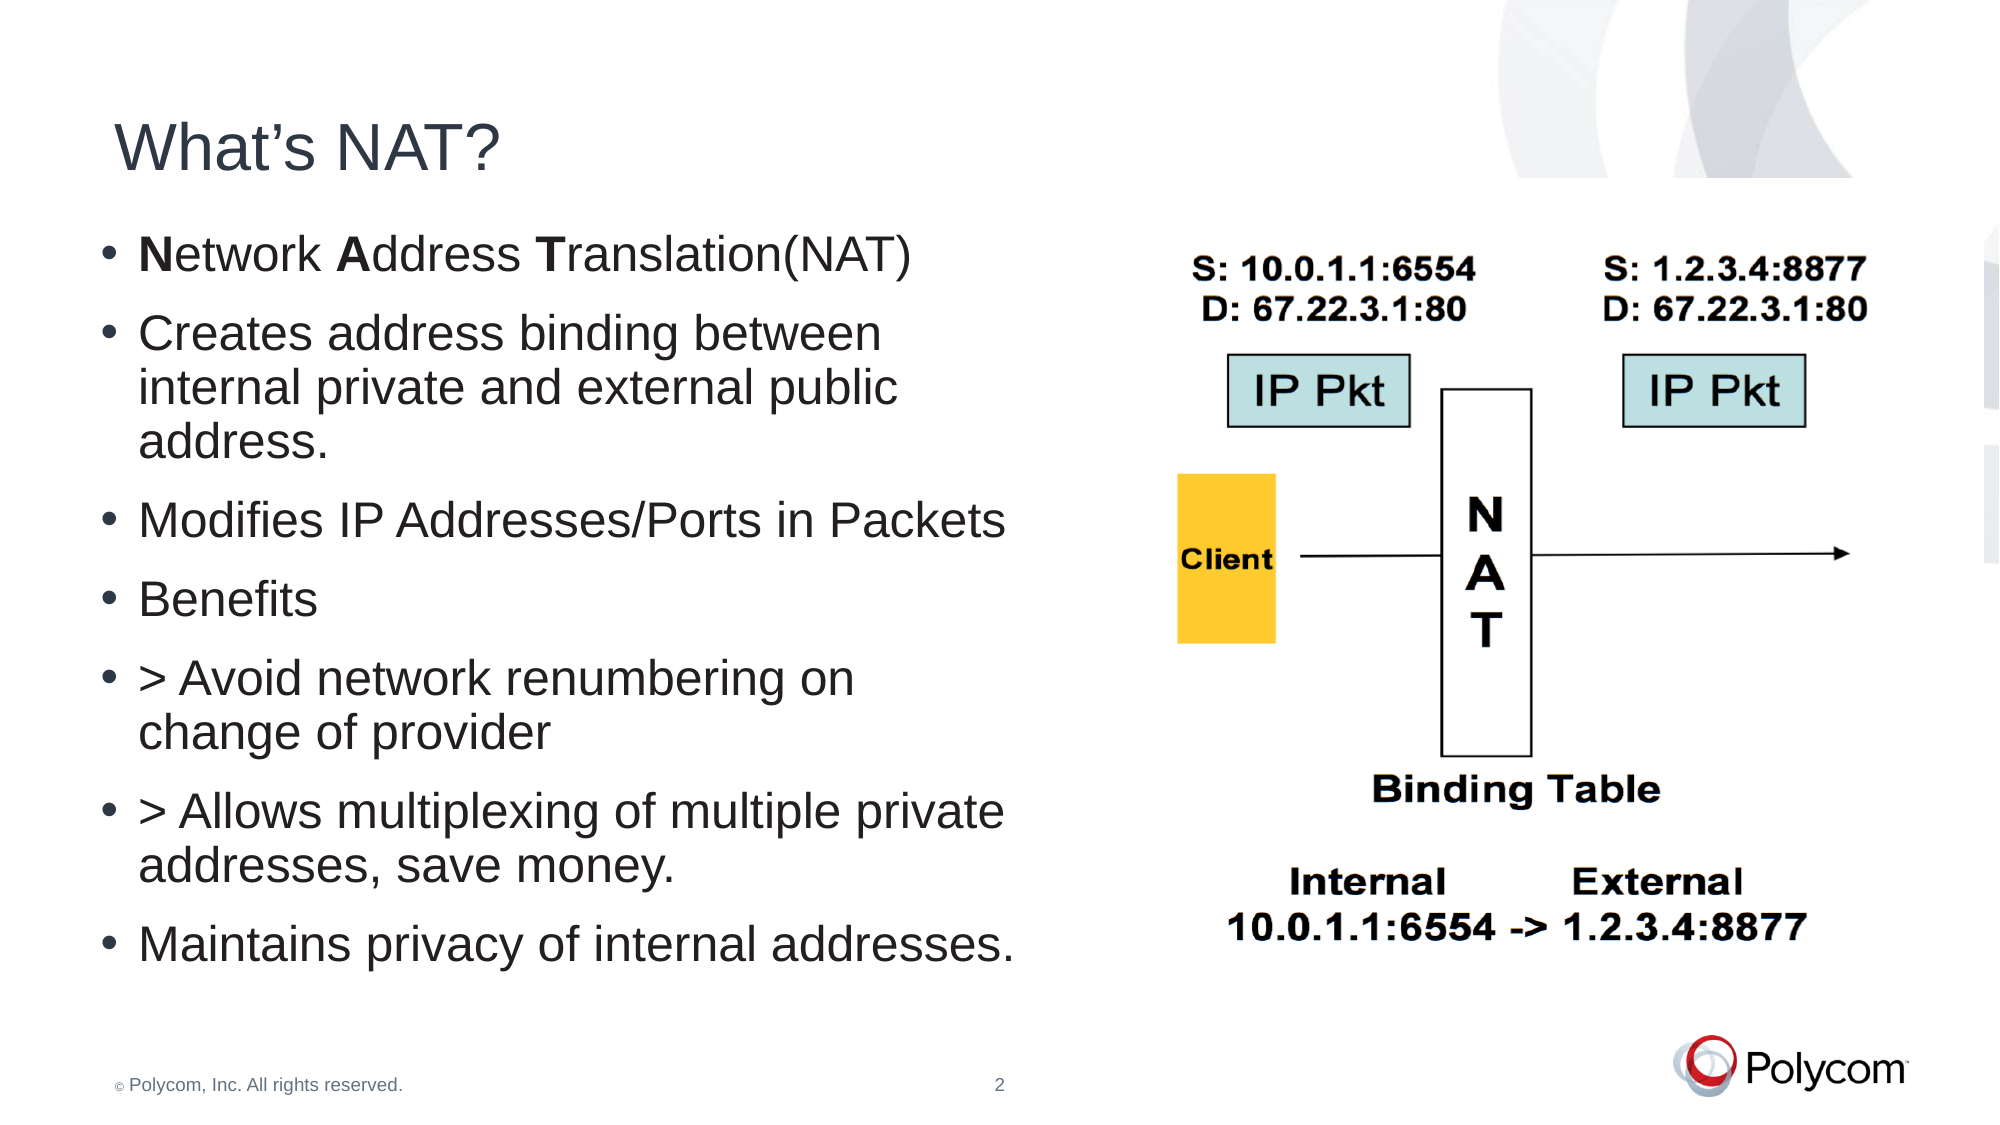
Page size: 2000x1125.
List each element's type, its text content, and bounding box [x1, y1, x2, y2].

list Network Address Translation(NAT) Creates address binding between internal private and external public address. Modifies IP Addresses/Ports in Packets Benefits > Avoid network renumbering on change of provider > Allows multiplexing of multiple private addresses, save money. Maintains privacy of internal addresses. [85, 220, 1040, 989]
picture [1673, 1035, 1909, 1097]
picture [1010, 0, 2000, 989]
title What’s NAT? [99, 87, 1900, 193]
